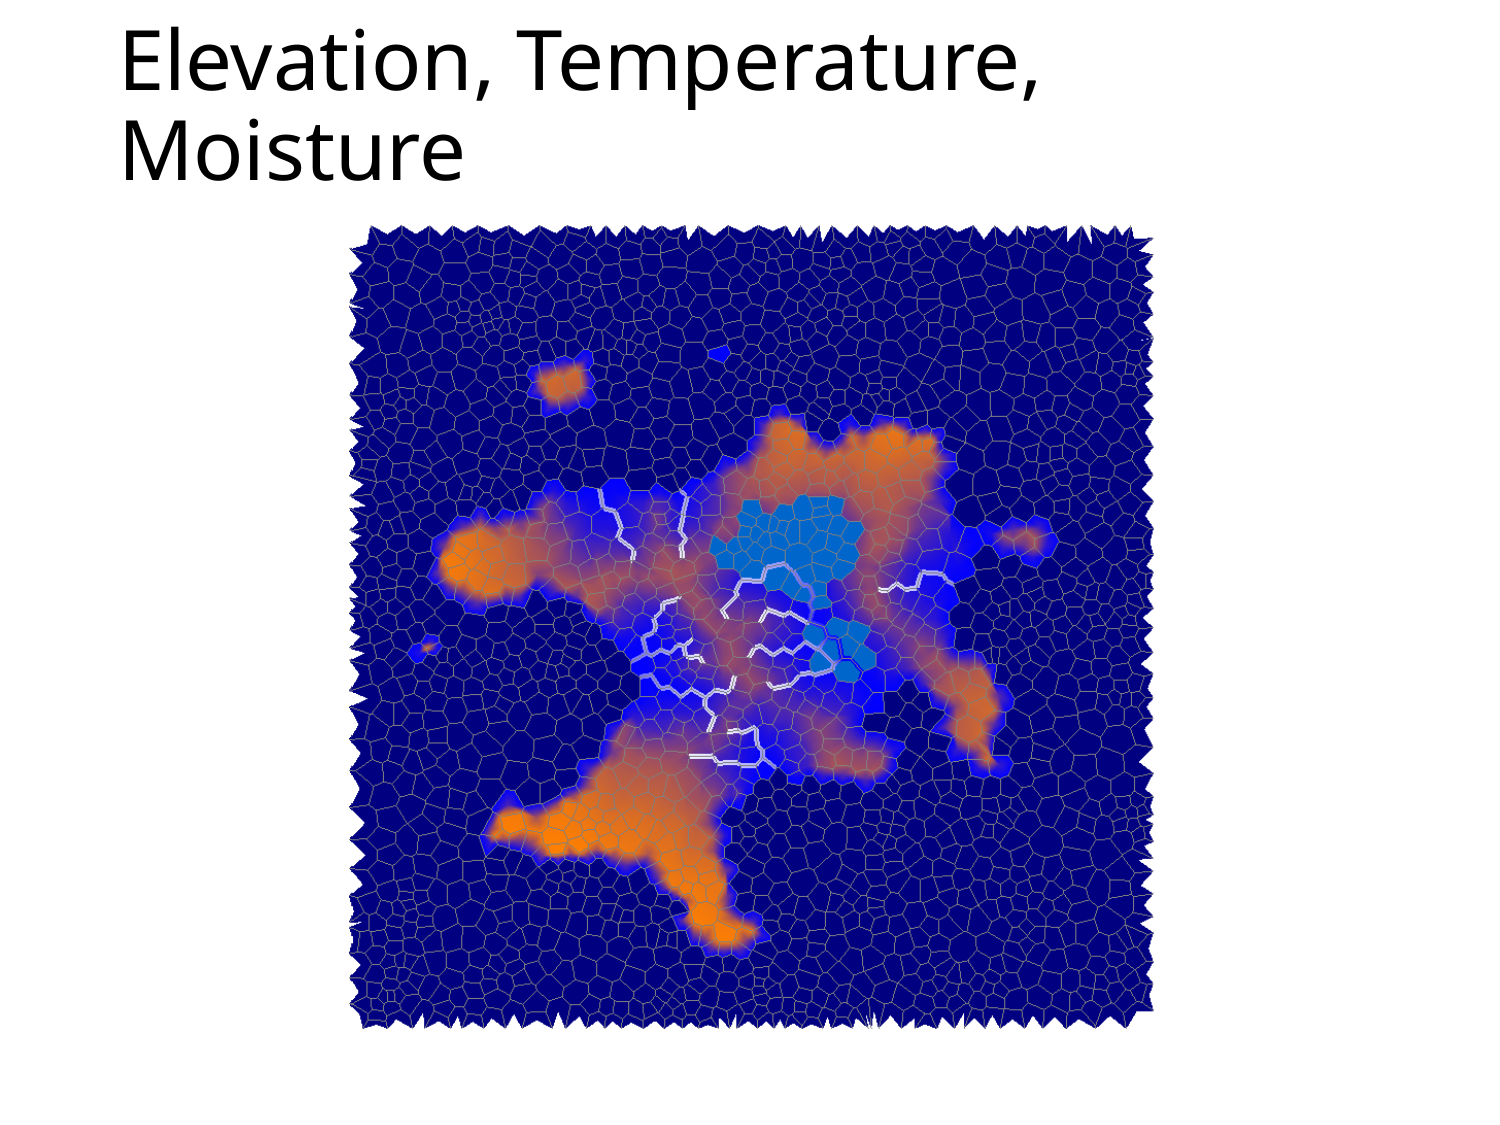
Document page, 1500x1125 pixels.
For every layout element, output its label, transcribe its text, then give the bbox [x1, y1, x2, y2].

picture [347, 217, 1159, 1033]
title Elevation, Temperature, Moisture [103, 0, 1397, 218]
